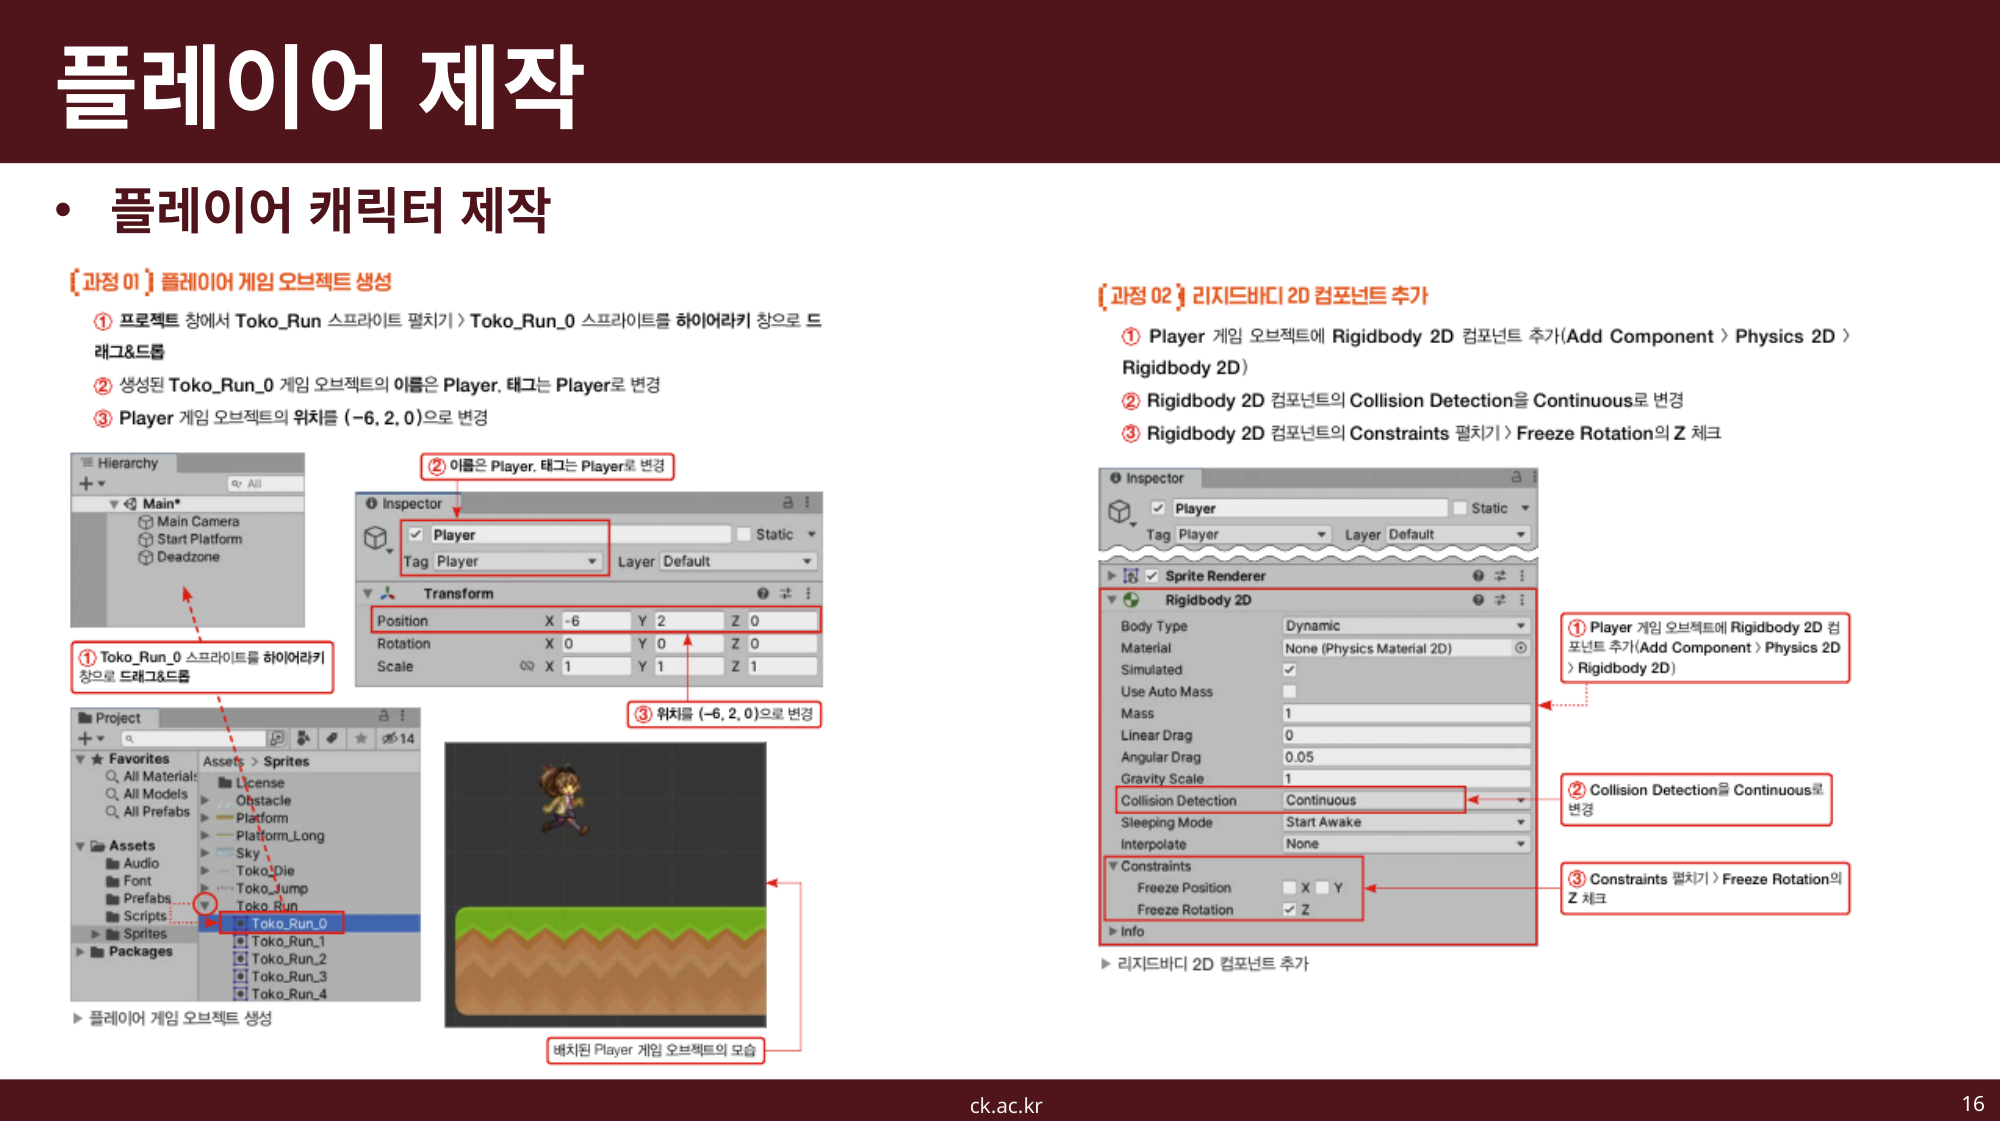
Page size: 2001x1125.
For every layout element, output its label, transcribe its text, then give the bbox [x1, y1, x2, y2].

footer ck.ac.kr [949, 1084, 1064, 1125]
slide_number 16 [1911, 1083, 2000, 1125]
picture [58, 262, 839, 1069]
title 플레이어 제작 [39, 34, 1289, 149]
picture [1083, 271, 1866, 980]
text_box 플레이어 캐릭터 제작 [39, 171, 1933, 247]
